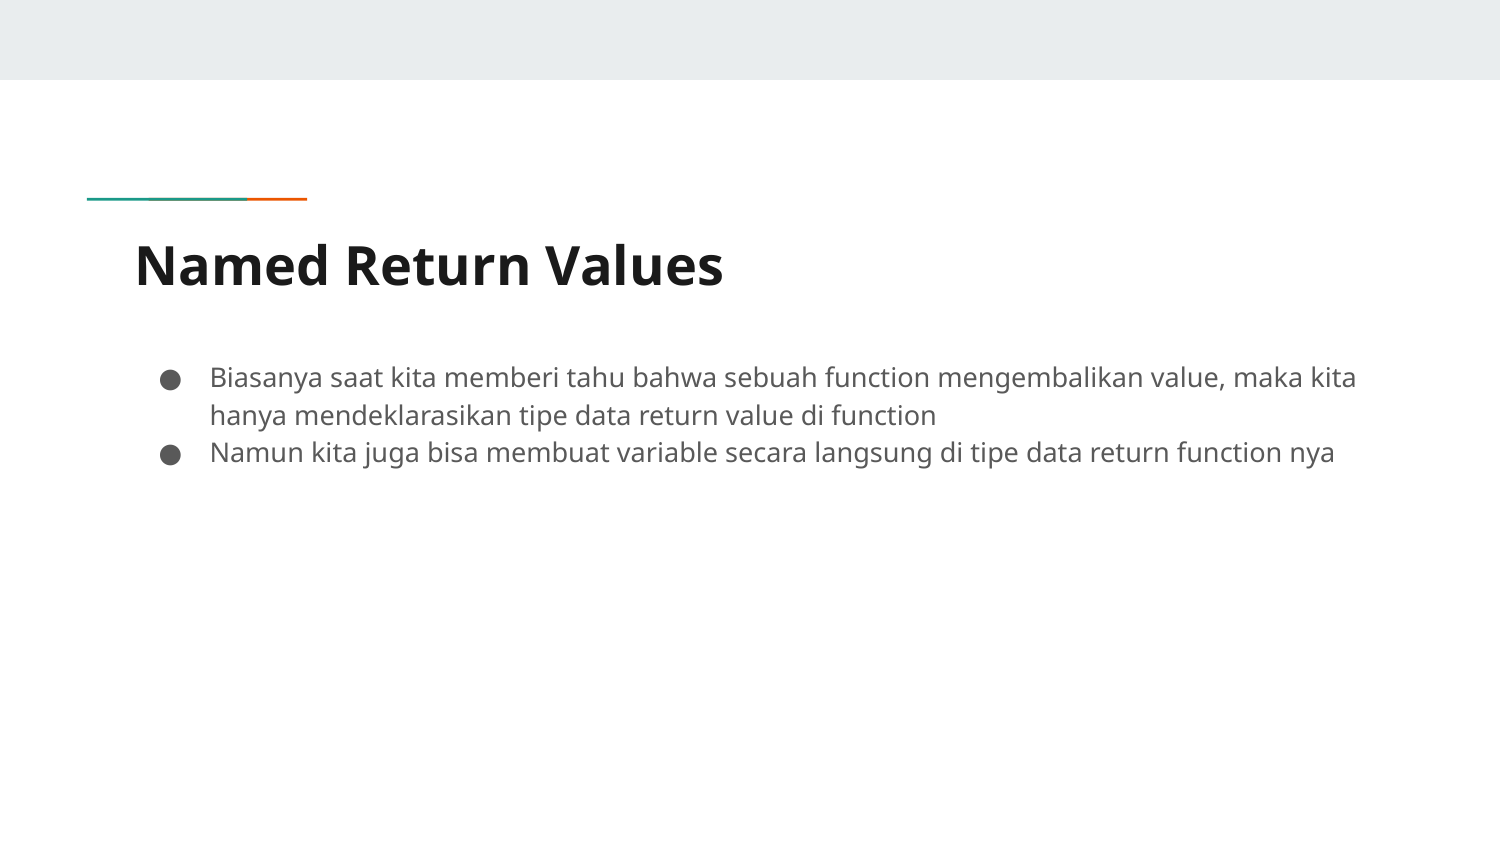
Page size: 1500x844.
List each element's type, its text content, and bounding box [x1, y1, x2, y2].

title Named Return Values [119, 216, 1381, 305]
list Biasanya saat kita memberi tahu bahwa sebuah function mengembalikan value, maka kita hanya mendeklarasikan tipe data return value di function Namun kita juga bisa membuat variable secara langsung di tipe data return function nya [119, 341, 1381, 712]
